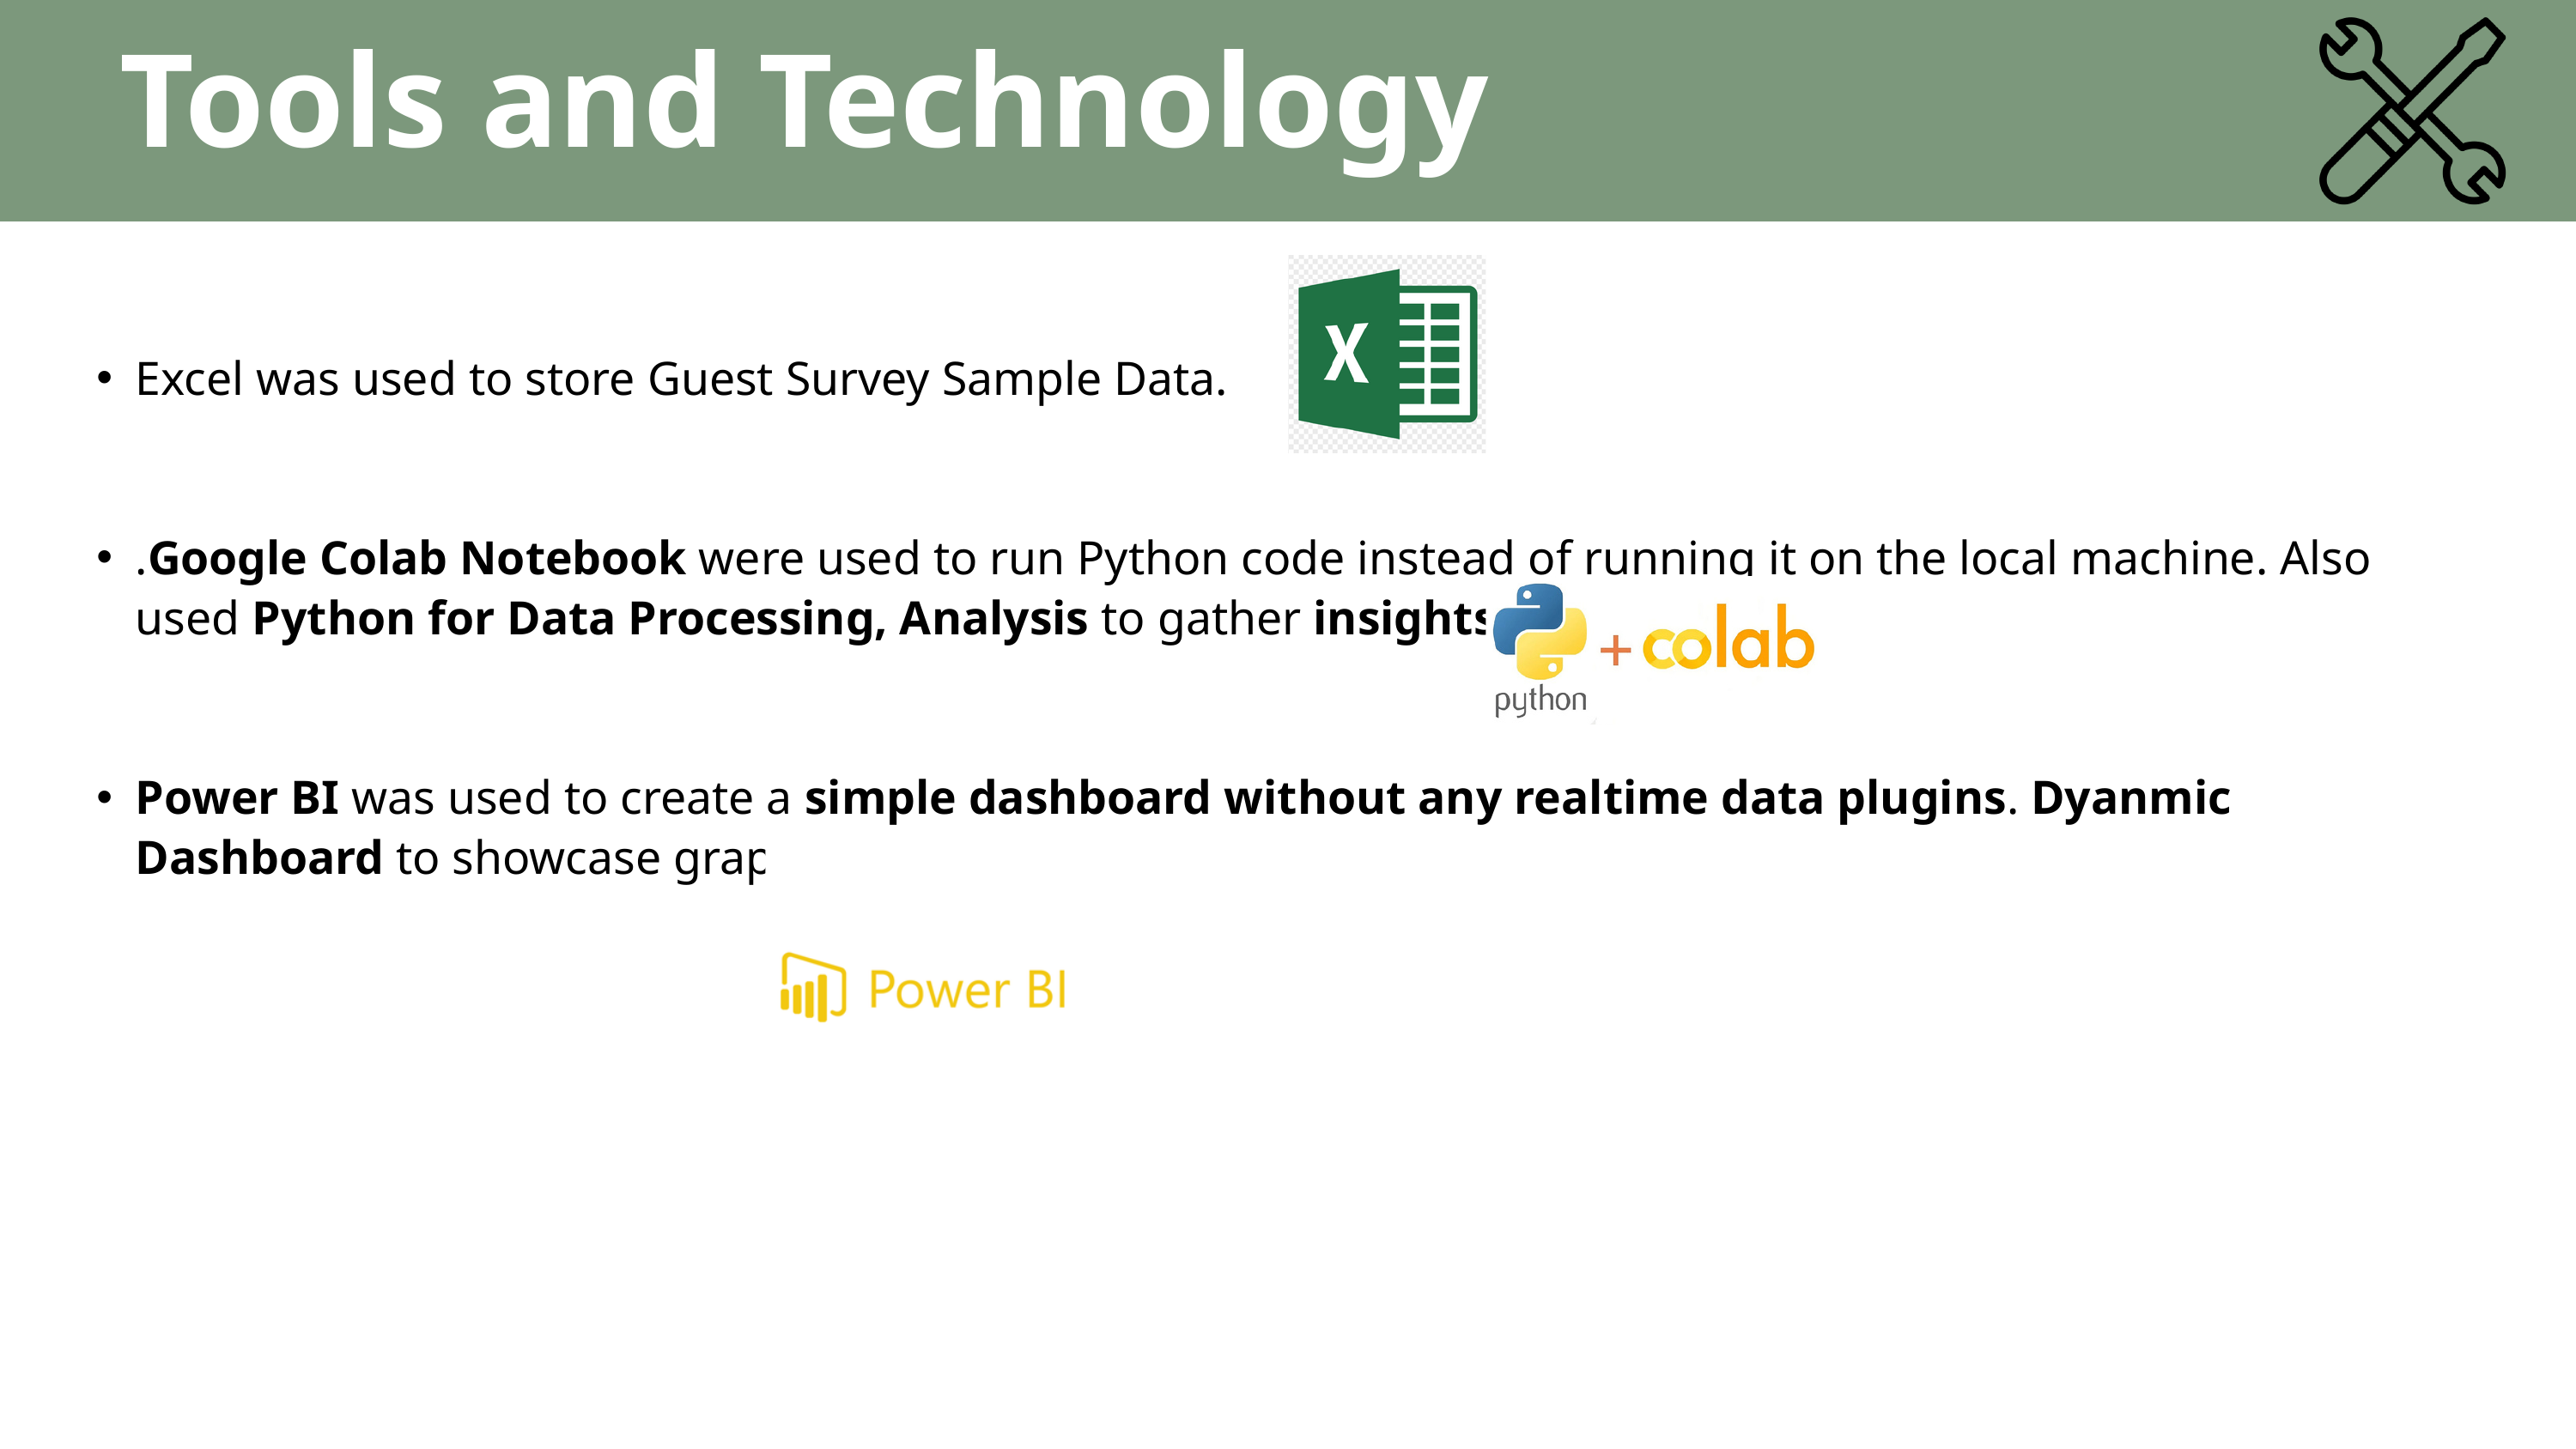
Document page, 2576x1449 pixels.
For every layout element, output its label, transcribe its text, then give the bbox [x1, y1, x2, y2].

text_box [765, 830, 1080, 1145]
text_box Excel was used to store Guest Survey Sample Data. .Google Colab Notebook were used to run Python code instead of running it on the local machine. Also used Python for Data Processing, Analysis to gather insights. Power BI was used to create a simple dashboard without any realtime data plugins. Dyanmic Dashboard to showcase graphs clearly. [57, 344, 2432, 1064]
text_box [0, 0, 2576, 221]
text_box Tools and Technology [119, 18, 2457, 174]
text_box [1288, 255, 1486, 453]
text_box [2317, 15, 2508, 207]
text_box [1485, 576, 1818, 724]
